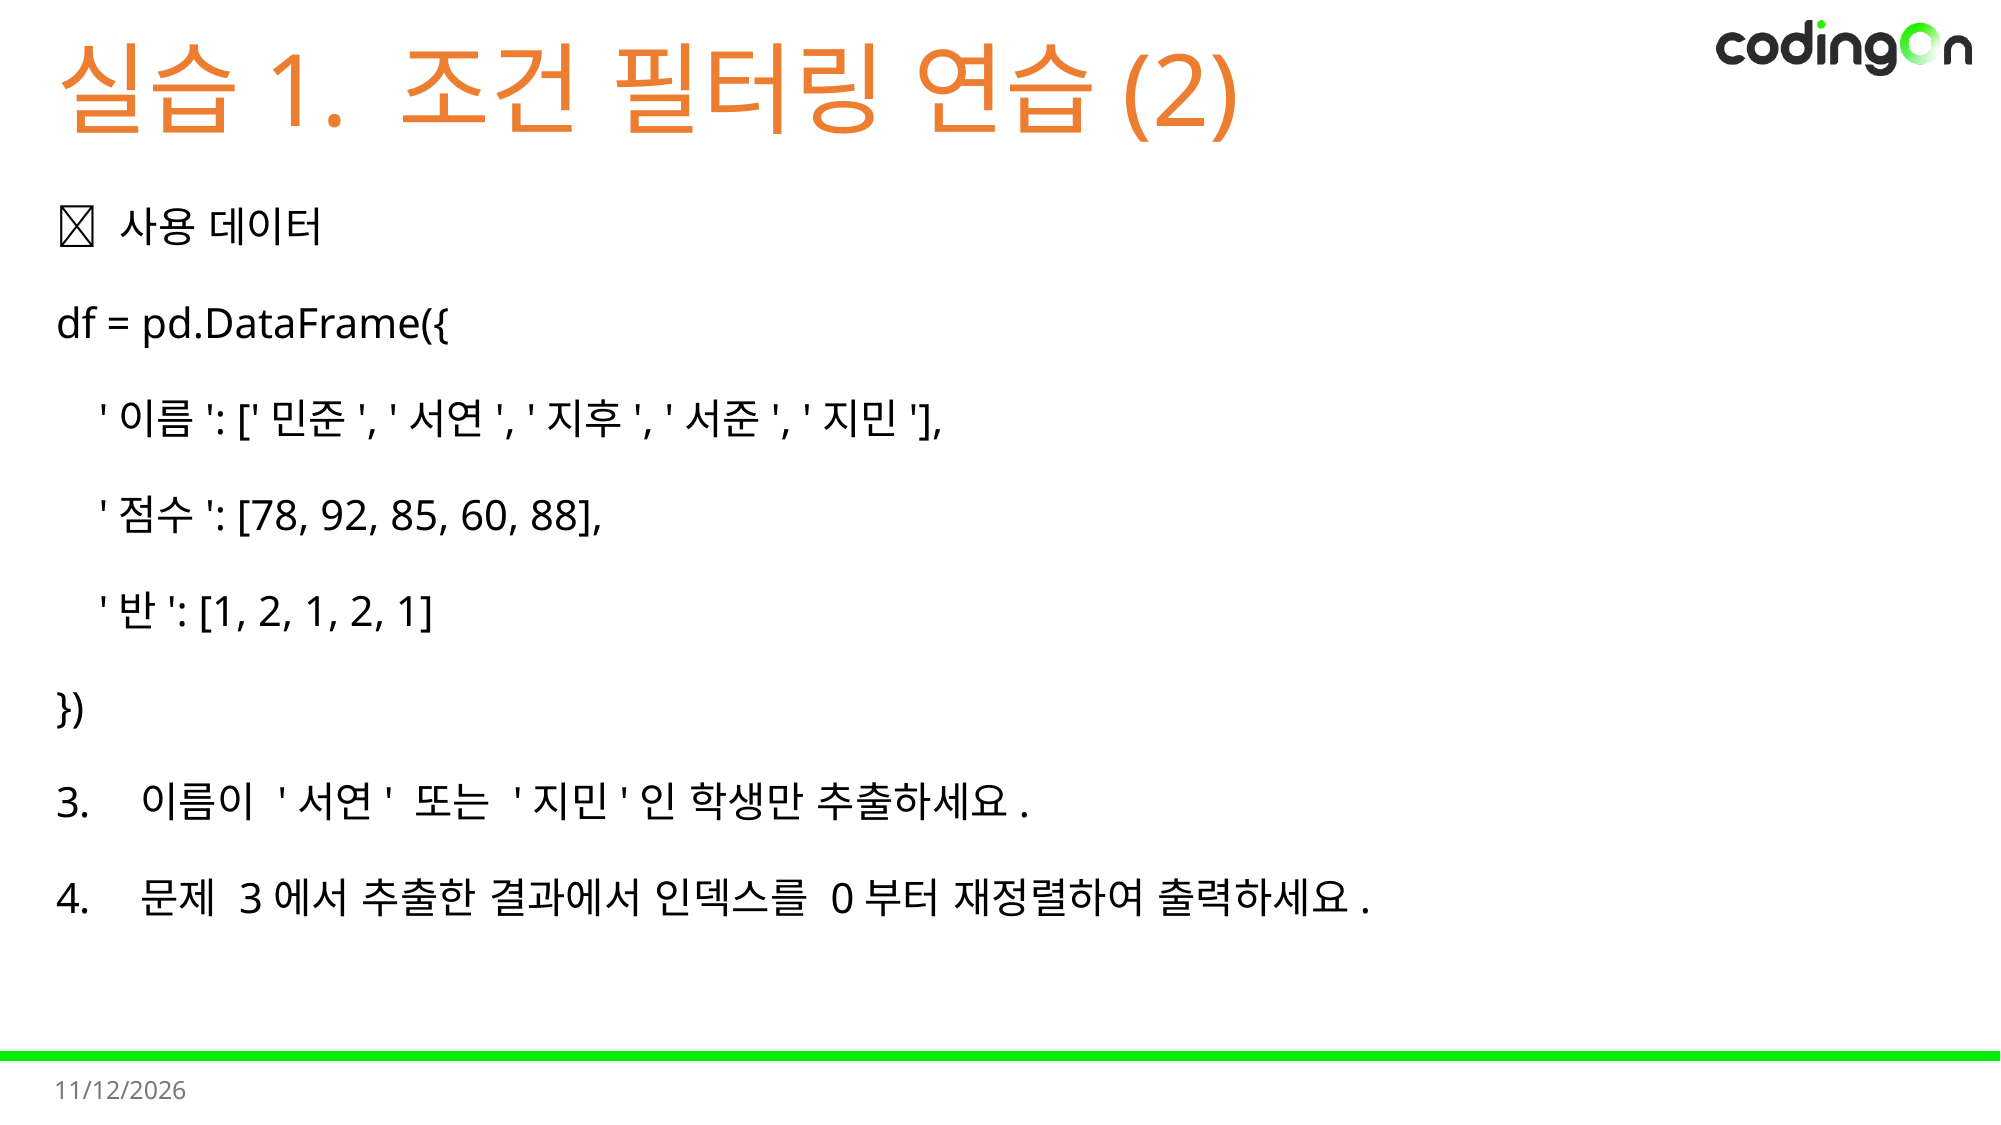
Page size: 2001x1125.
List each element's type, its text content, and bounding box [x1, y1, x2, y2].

list 📌 사용 데이터 df = pd.DataFrame({ '이름': ['민준', '서연', '지후', '서준', '지민'], '점수': [78, 92, 85, 60, 88], '반': [1, 2, 1, 2, 1] }) 이름이 '서연' 또는 '지민'인 학생만 추출하세요. 문제 3에서 추출한 결과에서 인덱스를 0부터 재정렬하여 출력하세요. [41, 168, 1959, 1024]
picture [1767, 20, 1972, 76]
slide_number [39, 1061, 490, 1122]
title 실습1. 조건 필터링 연습(2) [41, 0, 1767, 168]
